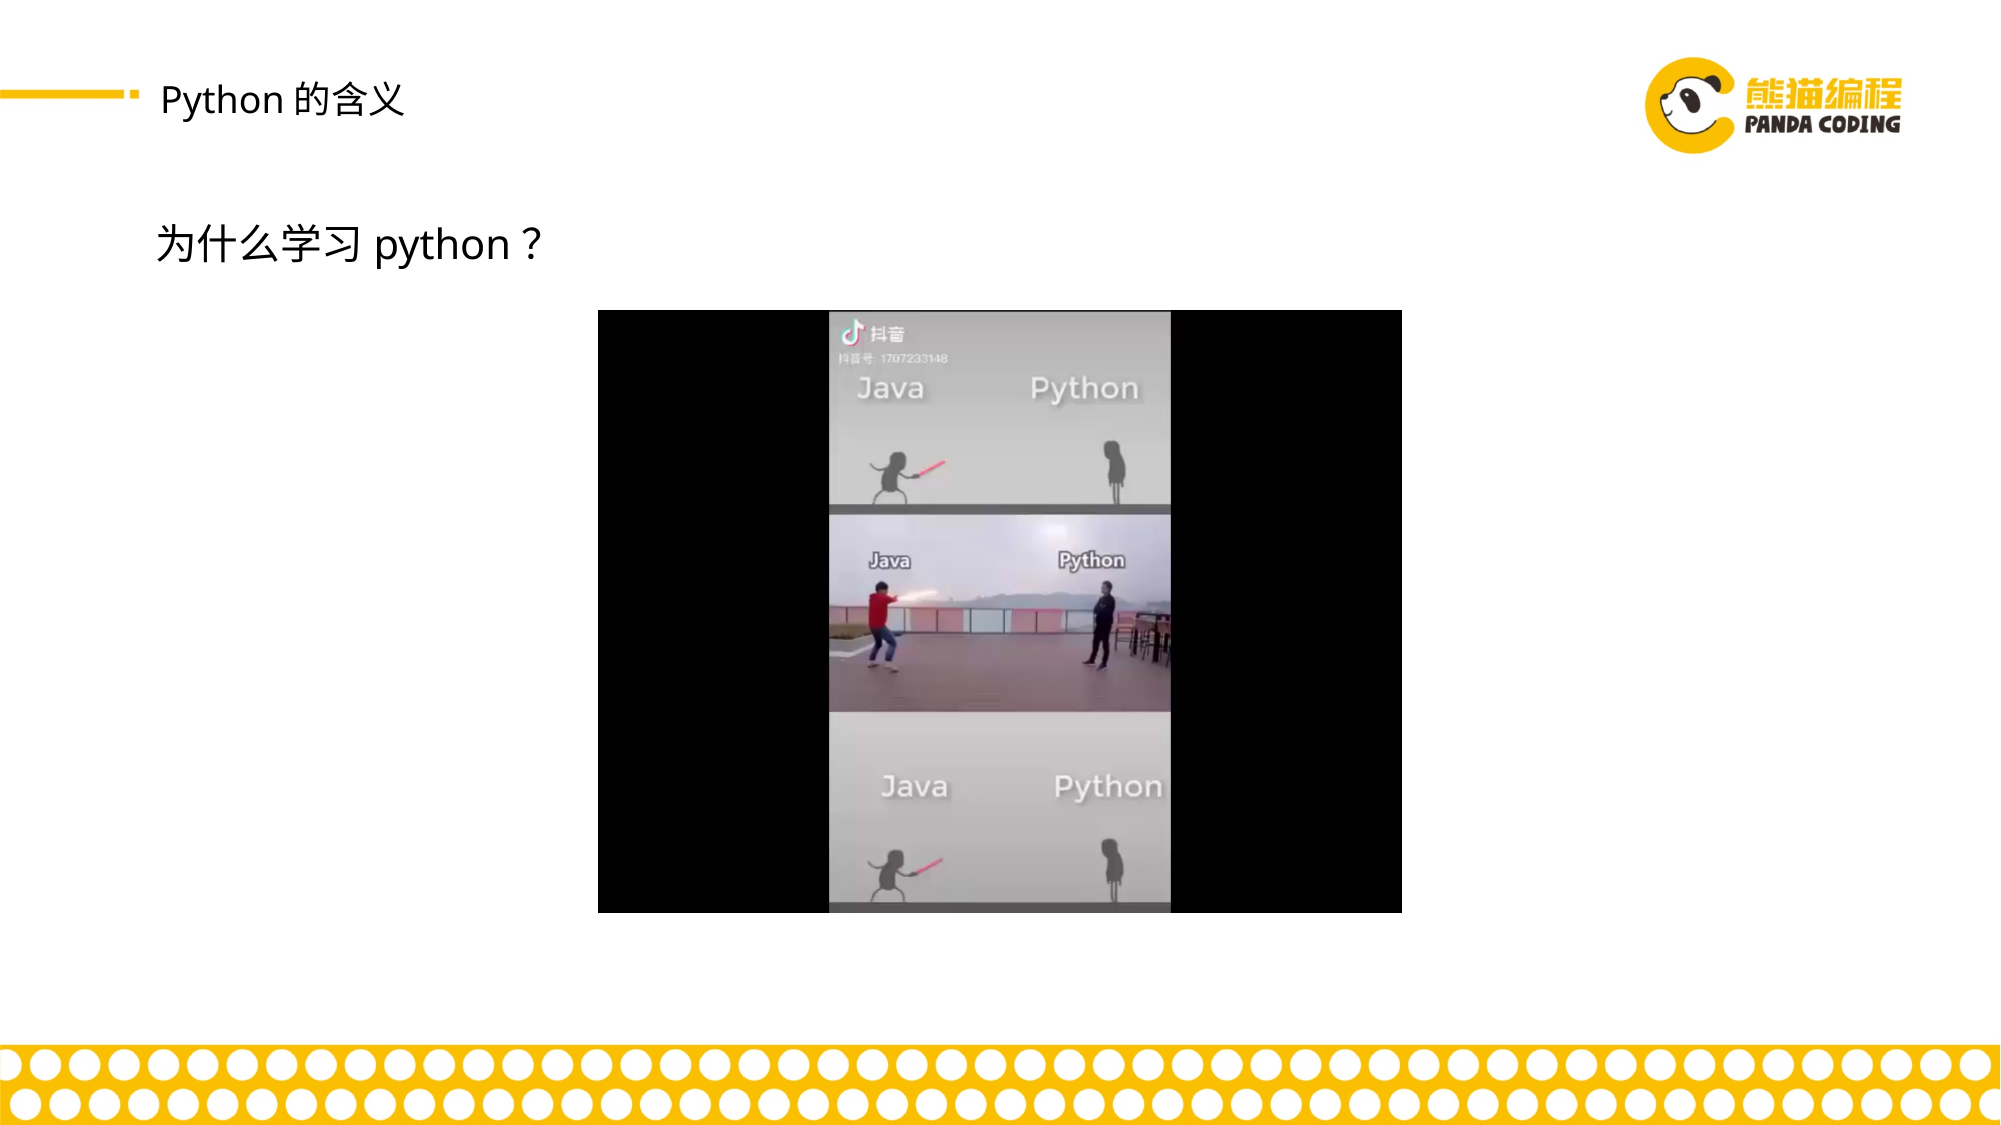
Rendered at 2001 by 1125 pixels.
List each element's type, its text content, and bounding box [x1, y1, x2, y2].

picture [0, 0, 2001, 1125]
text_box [597, 310, 1403, 914]
text_box Python的含义 [145, 68, 758, 174]
text_box 为什么学习python？ [140, 210, 578, 276]
